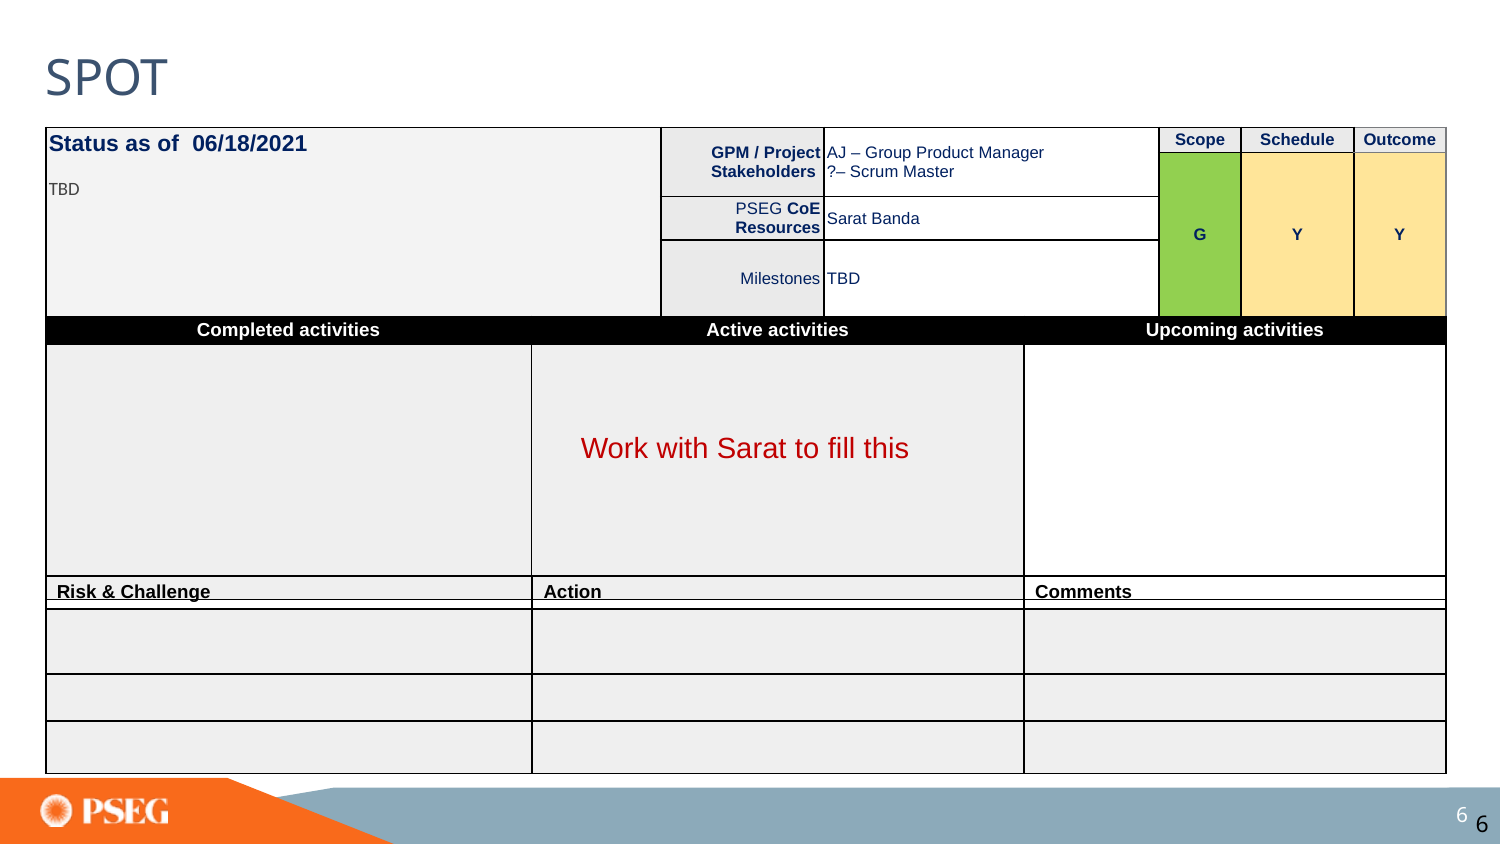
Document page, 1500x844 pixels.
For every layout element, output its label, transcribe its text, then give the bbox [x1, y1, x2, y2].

picture [40, 794, 168, 827]
table_cell [47, 722, 531, 773]
table_cell [1025, 675, 1445, 720]
table_cell [533, 675, 1023, 720]
text_box Work with Sarat to fill this [565, 421, 968, 472]
table_cell [47, 345, 531, 575]
title SPOT [45, 45, 1396, 113]
table_cell Milestones [662, 241, 823, 316]
table_cell [47, 675, 531, 720]
table_cell G [1160, 153, 1240, 316]
table_cell Active activities [532, 317, 1023, 343]
slide_number 6 [1410, 797, 1500, 844]
table_cell [533, 722, 1023, 773]
table_header Status as of 06/18/2021 TBD [47, 128, 660, 316]
table_header Risk & Challenge [47, 577, 531, 608]
table_cell [532, 345, 1023, 575]
table_cell [1025, 610, 1445, 673]
table_header Outcome [1355, 128, 1445, 152]
table_header Action [533, 577, 1023, 608]
table_cell PSEG CoE Resources [662, 197, 823, 239]
table_header Scope [1160, 128, 1240, 152]
table_header Comments [1025, 577, 1445, 608]
table_header AJ – Group Product Manager ?– Scrum Master [825, 128, 1158, 196]
table_header GPM / Project Stakeholders [662, 128, 823, 196]
table_cell Sarat Banda [825, 197, 1158, 239]
table_cell [1025, 722, 1445, 773]
table_cell Completed activities [47, 317, 531, 343]
table_cell [533, 610, 1023, 673]
table_cell TBD [825, 241, 1158, 316]
table_cell [1025, 345, 1445, 575]
table_header Schedule [1242, 128, 1353, 152]
table_cell Y [1242, 153, 1353, 316]
table_cell Y [1355, 153, 1445, 316]
table_cell [47, 610, 531, 673]
table_cell Upcoming activities [1025, 317, 1445, 343]
